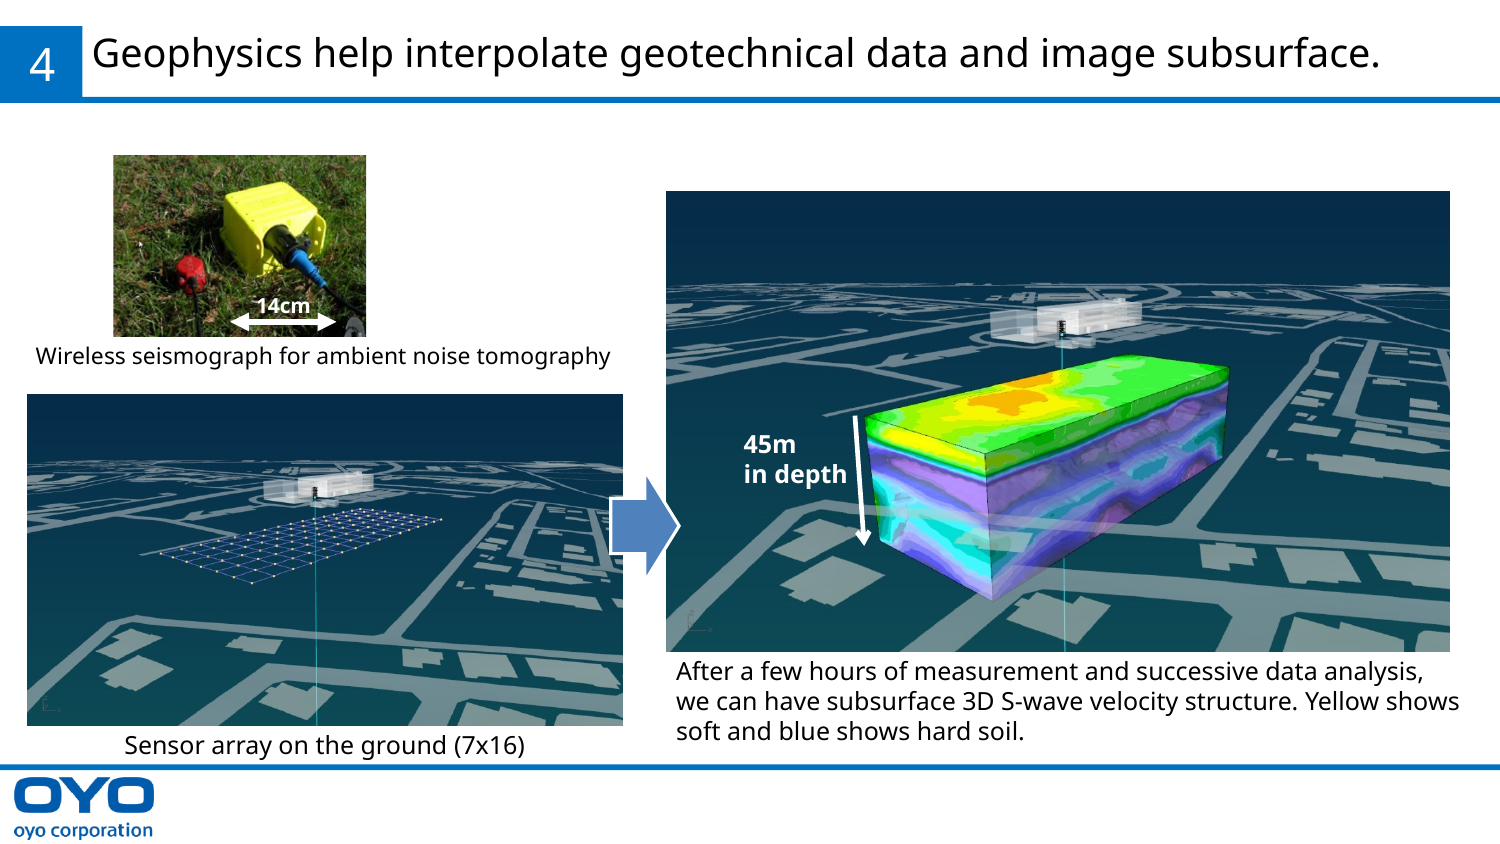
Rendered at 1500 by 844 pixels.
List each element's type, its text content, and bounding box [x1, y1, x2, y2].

text_box Sensor array on the ground (7x16) [27, 726, 623, 764]
text_box 4 [21, 32, 64, 95]
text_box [11, 155, 636, 378]
text_box [623, 464, 666, 587]
title Geophysics help interpolate geotechnical data and image subsurface. [83, 13, 1500, 95]
text_box After a few hours of measurement and successive data analysis, we can have subsurface 3D S-wave velocity structure. Yellow shows soft and blue shows hard soil. [668, 651, 1471, 750]
picture [14, 777, 154, 840]
picture [666, 191, 1450, 652]
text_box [854, 415, 865, 546]
picture [27, 394, 623, 726]
